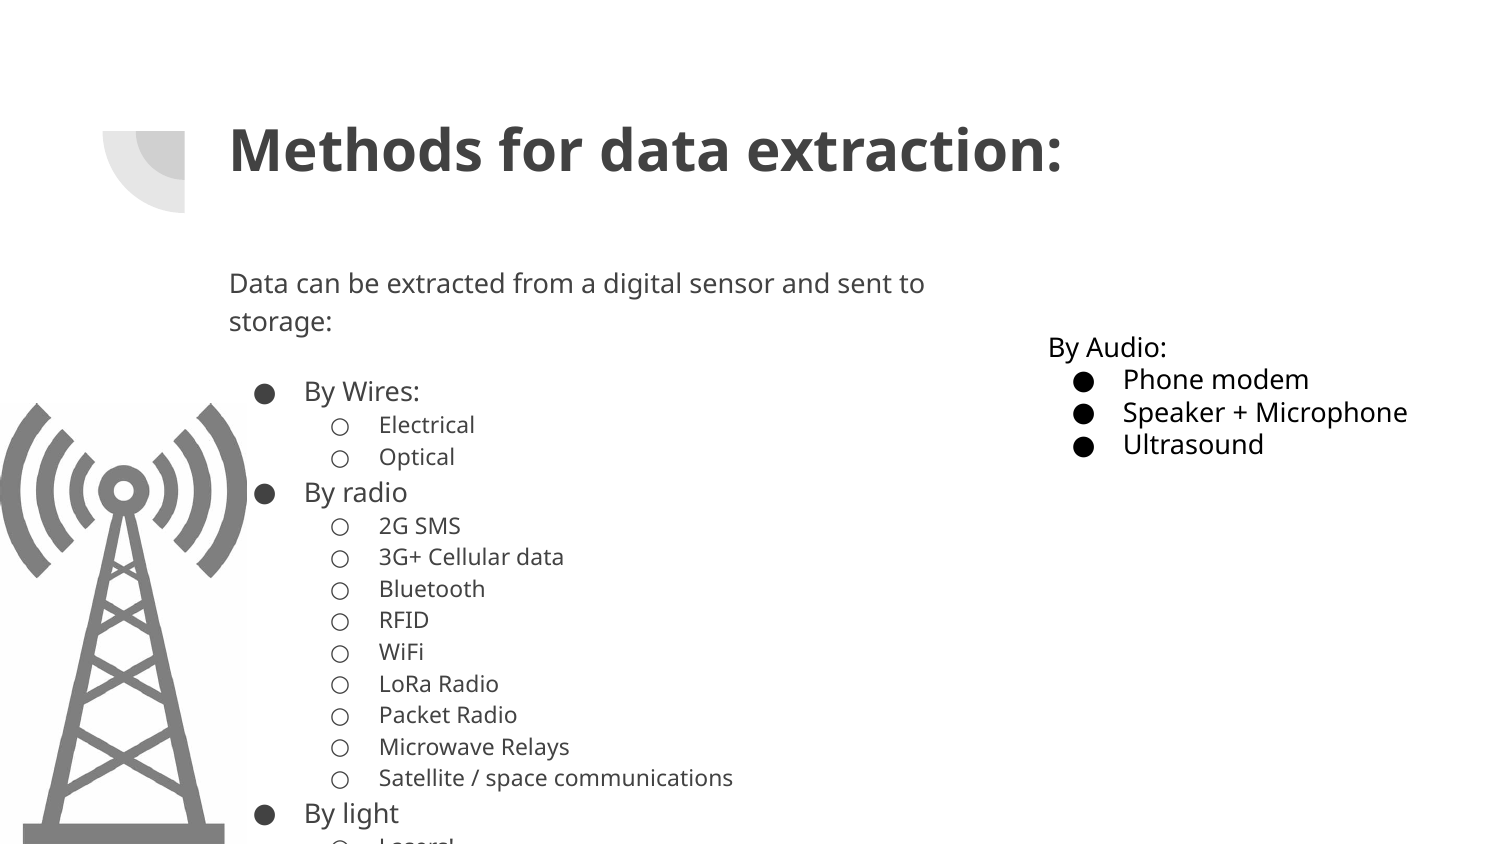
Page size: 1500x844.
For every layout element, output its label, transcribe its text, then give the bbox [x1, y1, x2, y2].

text_box By Audio: Phone modem Speaker + Microphone Ultrasound [1032, 315, 1487, 504]
title Methods for data extraction: [213, 98, 1368, 263]
picture [0, 402, 247, 844]
list Data can be extracted from a digital sensor and sent to storage: By Wires: Electrical Optical By radio 2G SMS 3G+ Cellular data Bluetooth RFID WiFi LoRa Radio Packet Radio Microwave Relays Satellite / space communications By light Lasers! [213, 246, 1028, 744]
